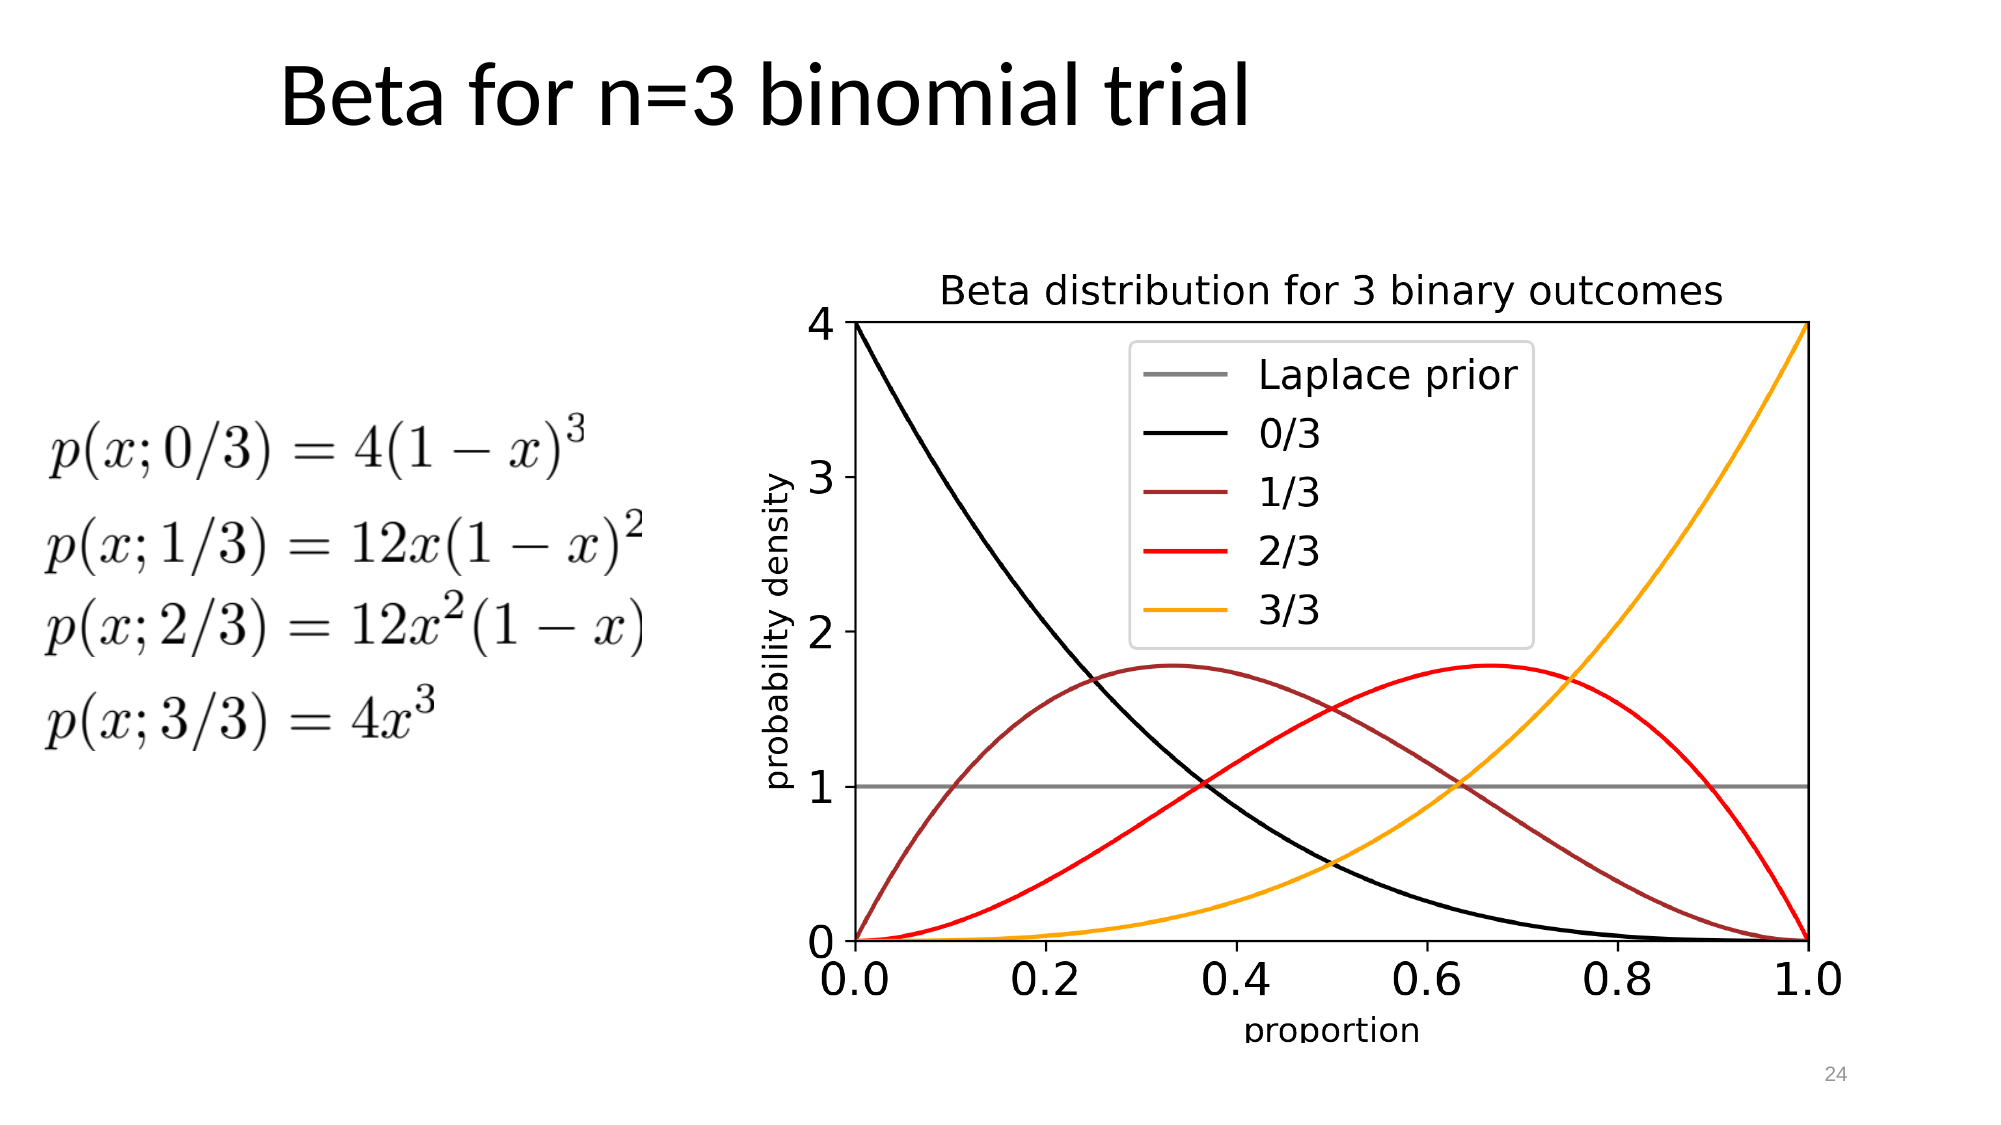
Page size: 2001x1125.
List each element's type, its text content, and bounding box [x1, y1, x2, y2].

slide_number 24 [1412, 1043, 1863, 1103]
picture [44, 683, 434, 751]
picture [48, 412, 584, 480]
title Beta for n=3 binomial trial [264, 10, 1800, 182]
picture [44, 508, 642, 576]
picture [44, 589, 642, 657]
picture [701, 223, 1931, 1043]
